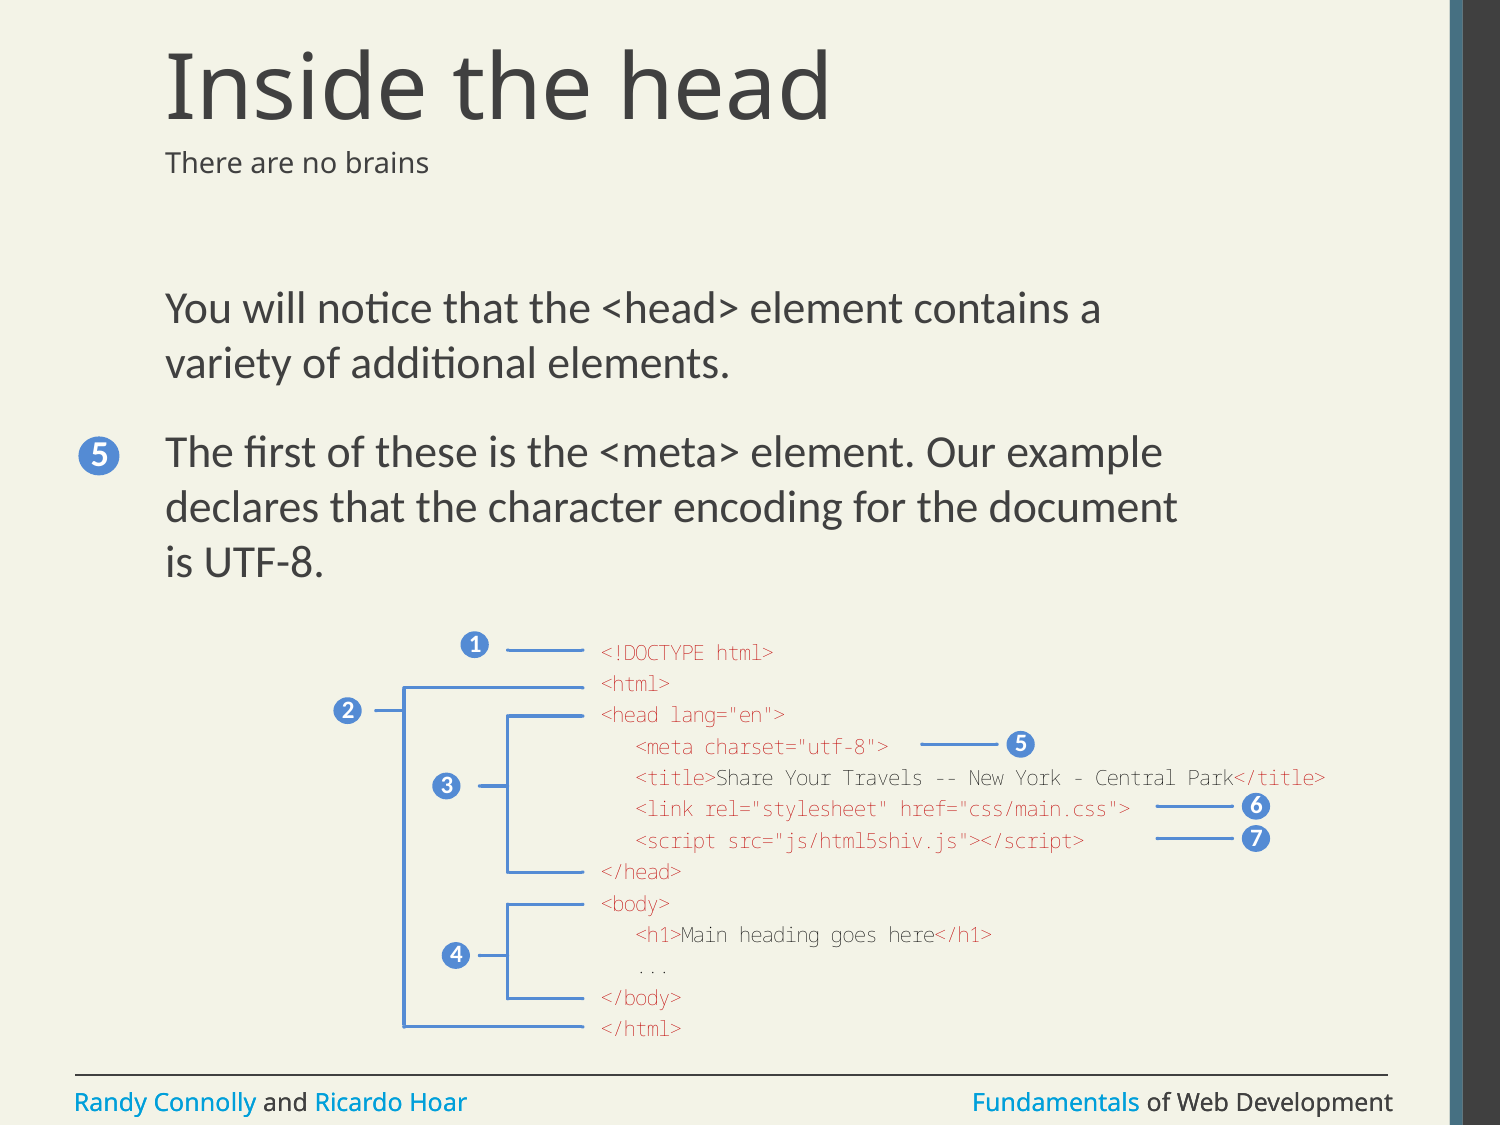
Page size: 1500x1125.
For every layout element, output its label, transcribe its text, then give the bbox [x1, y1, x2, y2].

picture [74, 424, 124, 482]
title Inside the head [150, 20, 1425, 188]
list There are no brains [150, 137, 1200, 188]
list You will notice that the <head> element contains a variety of additional elements. The first of these is the <meta> element. Our example declares that the character encoding for the document is UTF-8. [150, 270, 1200, 1013]
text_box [329, 612, 1500, 1069]
